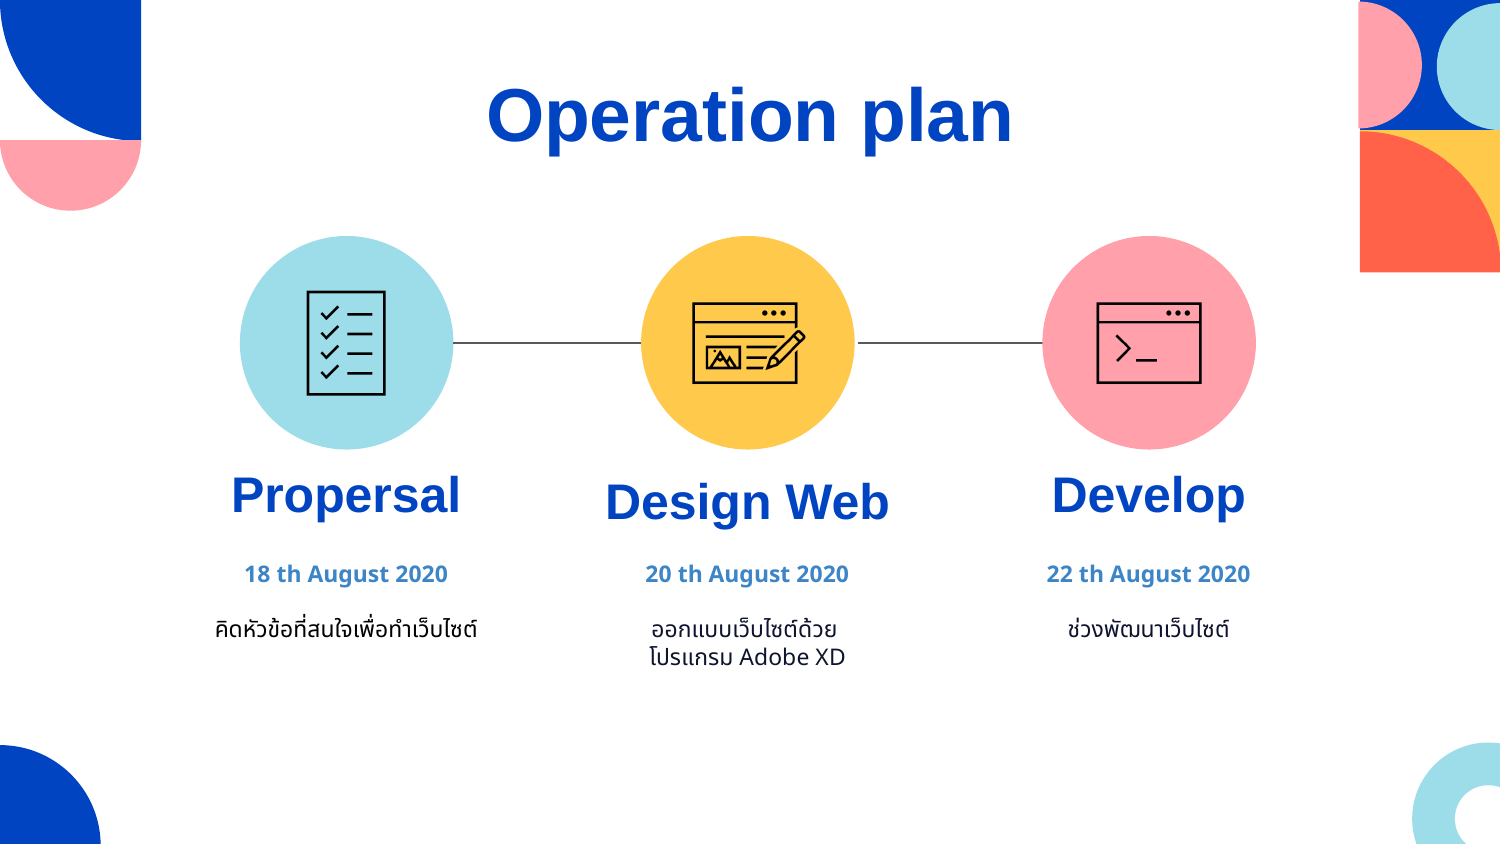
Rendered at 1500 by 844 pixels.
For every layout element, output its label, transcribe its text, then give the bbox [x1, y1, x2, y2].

picture [283, 280, 410, 406]
text_box [0, 0, 142, 140]
text_box Operation plan [249, 3, 1252, 156]
text_box [1360, 0, 1500, 130]
text_box [0, 745, 101, 844]
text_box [998, 235, 1300, 698]
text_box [195, 235, 497, 698]
text_box [1436, 3, 1500, 131]
picture [1086, 280, 1212, 406]
picture [686, 280, 813, 406]
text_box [1411, 742, 1500, 844]
text_box [1358, 1, 1422, 129]
text_box [1359, 131, 1500, 273]
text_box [570, 235, 925, 698]
text_box [1359, 129, 1500, 247]
text_box [0, 140, 142, 211]
